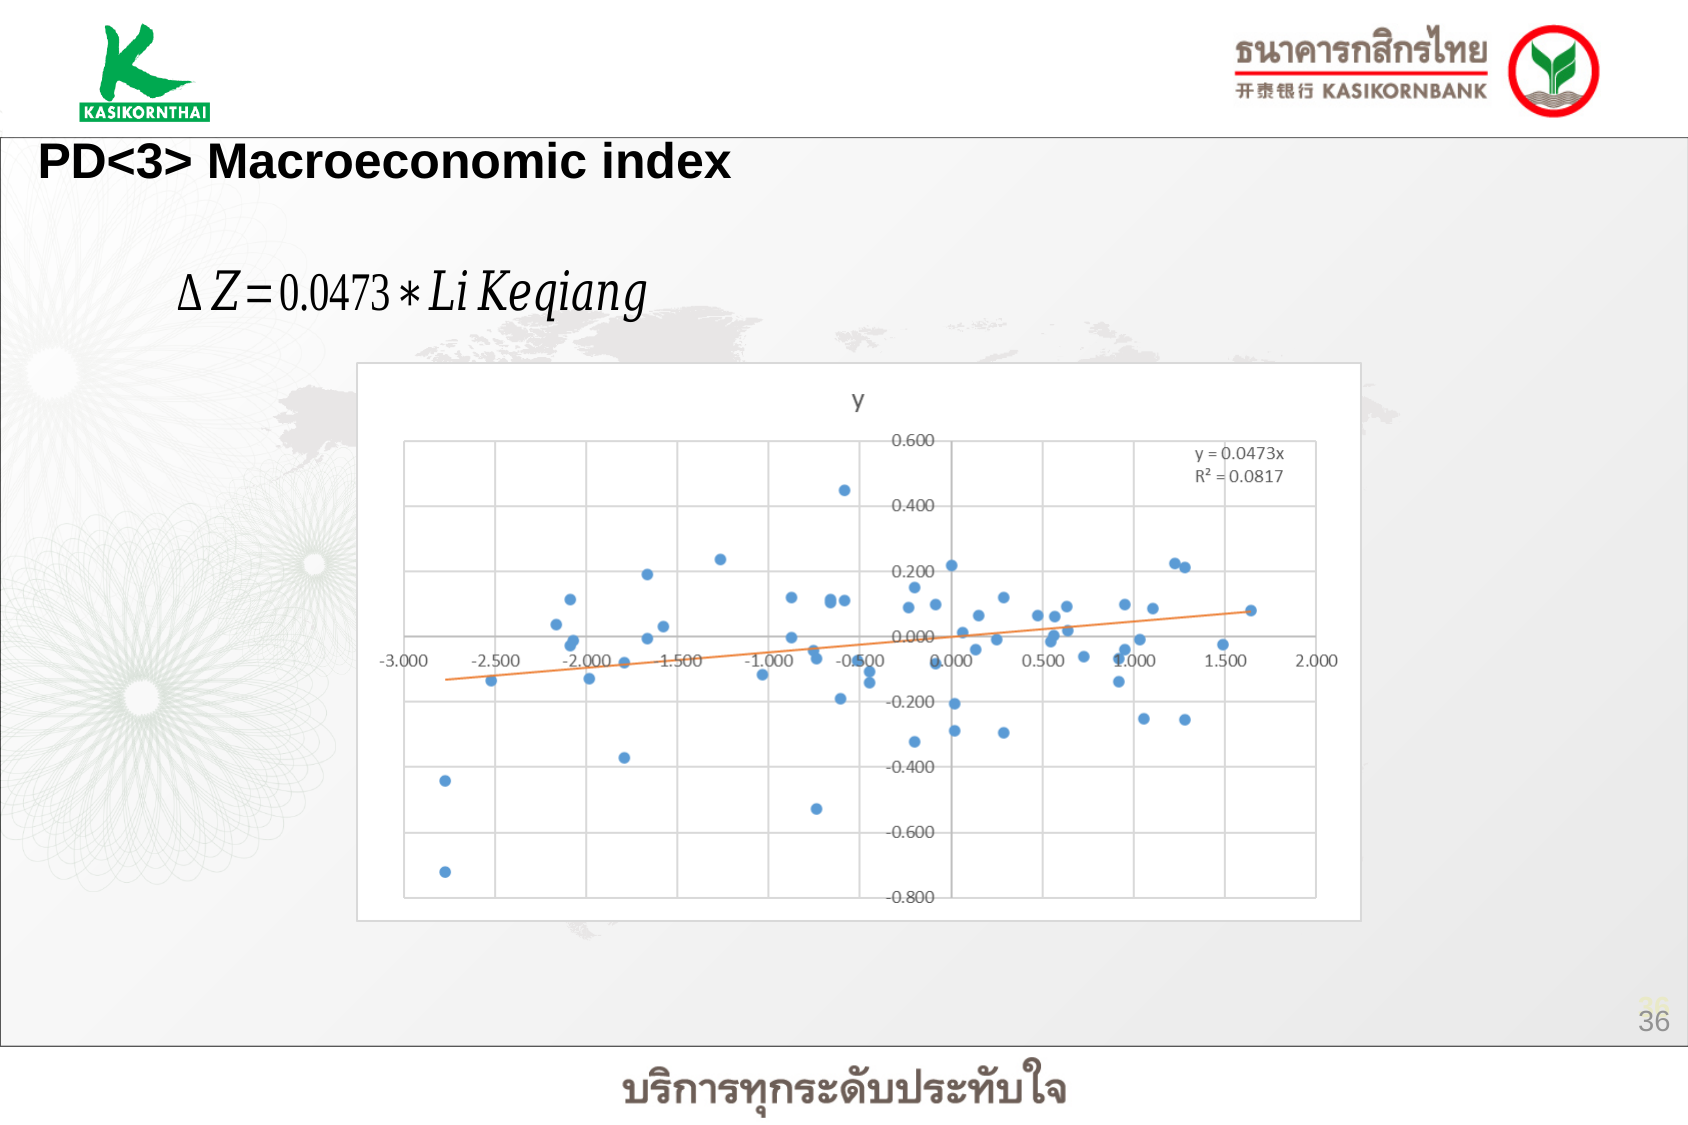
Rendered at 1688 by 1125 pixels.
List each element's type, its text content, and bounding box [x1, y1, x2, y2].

text_box PD<3> Macroeconomic index [22, 120, 1323, 196]
picture [356, 362, 1362, 922]
picture [0, 1049, 1688, 1125]
picture [1233, 23, 1601, 120]
picture [79, 23, 210, 120]
